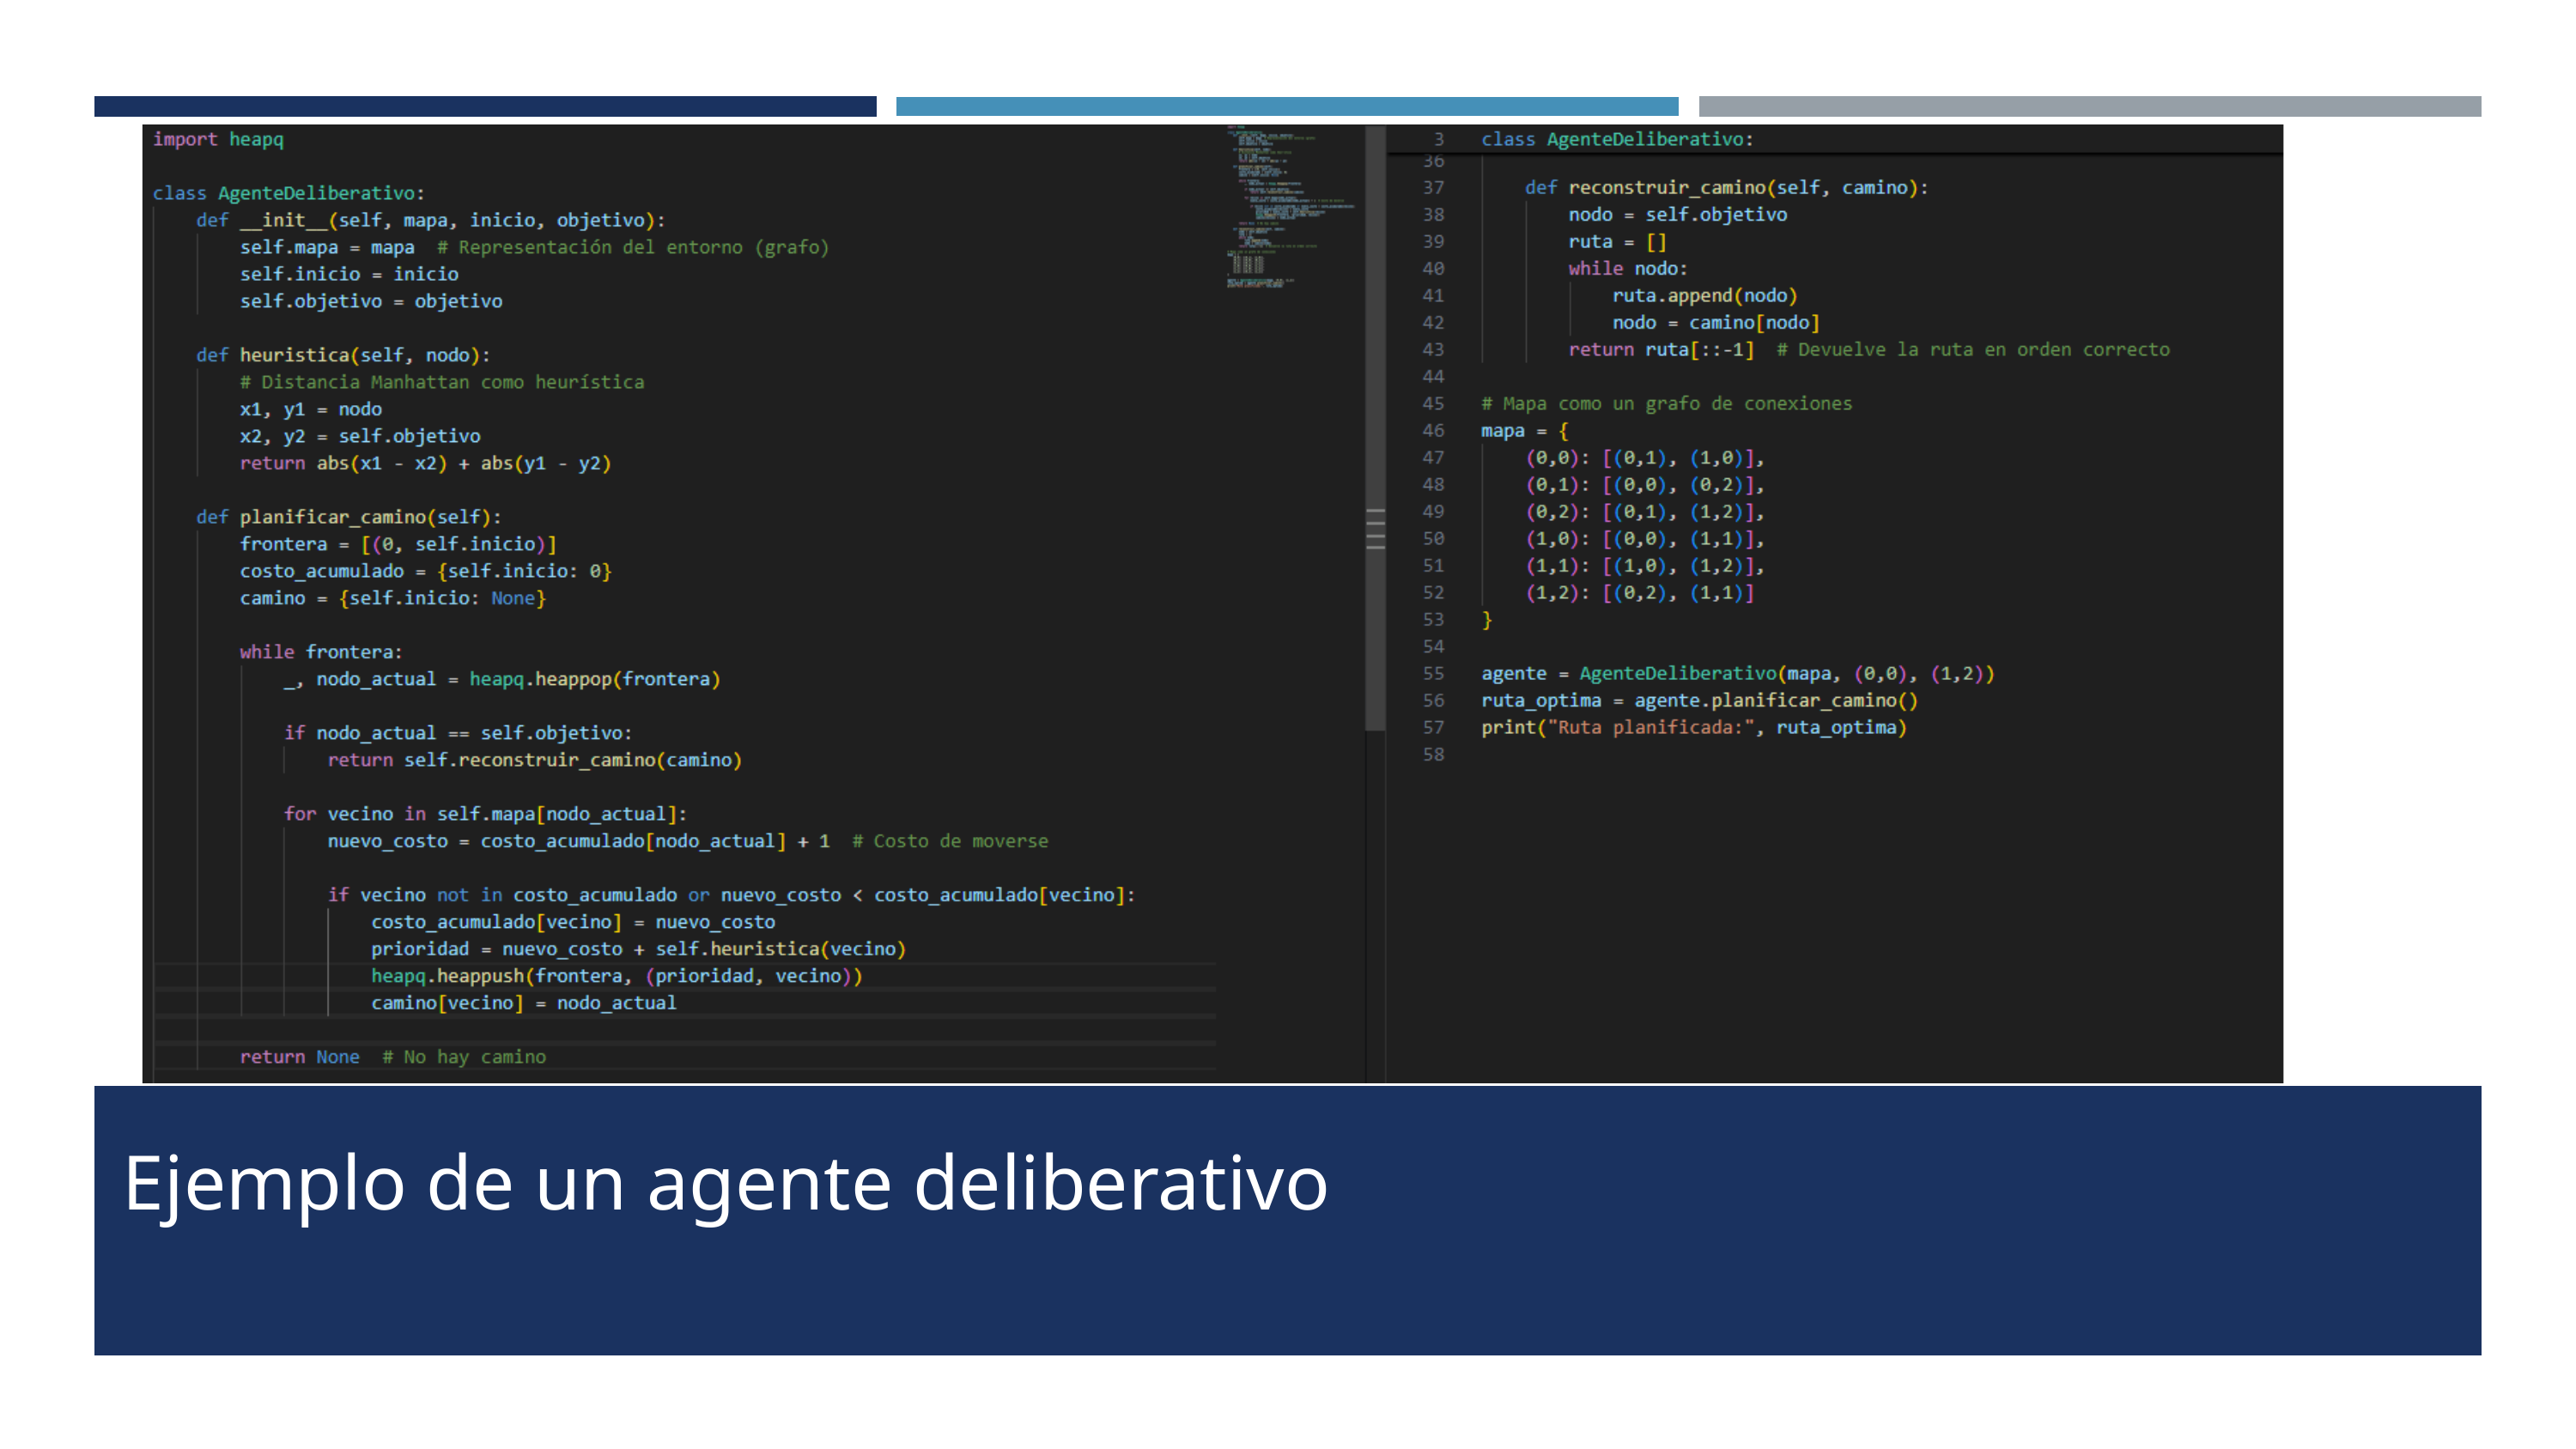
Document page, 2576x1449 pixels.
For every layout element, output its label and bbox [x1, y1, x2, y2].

text_box [896, 96, 1680, 117]
text_box [1698, 95, 2482, 118]
text_box [122, 1111, 2462, 1258]
text_box [142, 124, 2284, 1083]
text_box [94, 96, 878, 118]
text_box [94, 1085, 2482, 1356]
